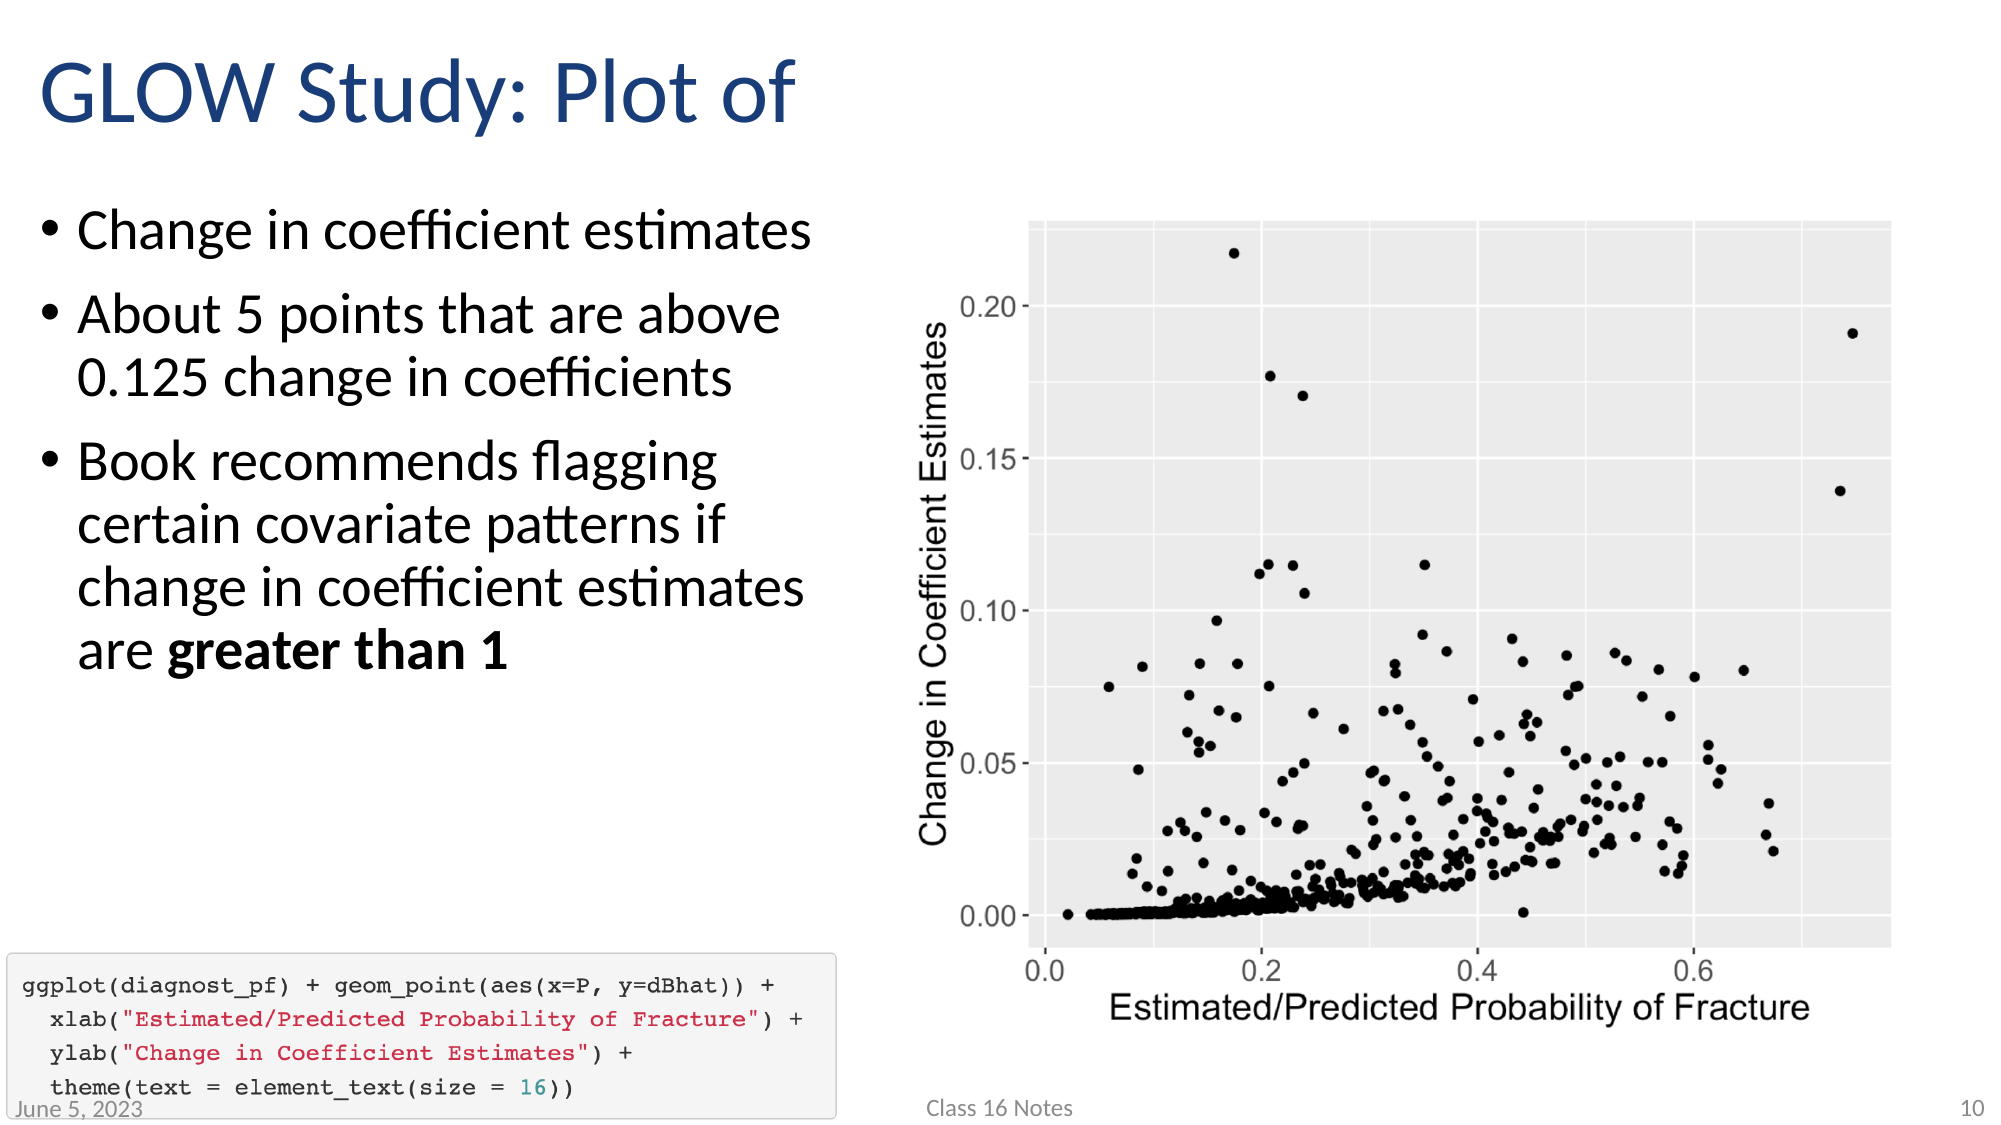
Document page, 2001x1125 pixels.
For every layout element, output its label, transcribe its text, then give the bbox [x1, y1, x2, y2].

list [898, 206, 1900, 1031]
picture [0, 947, 843, 1125]
list Change in coefficient estimates About 5 points that are above 0.125 change in coefficients Book recommends flagging certain covariate patterns if change in coefficient estimates are greater than 1 [24, 191, 850, 1014]
slide_number 10 [1550, 1087, 2000, 1125]
footer Class 16 Notes [843, 1087, 1338, 1125]
